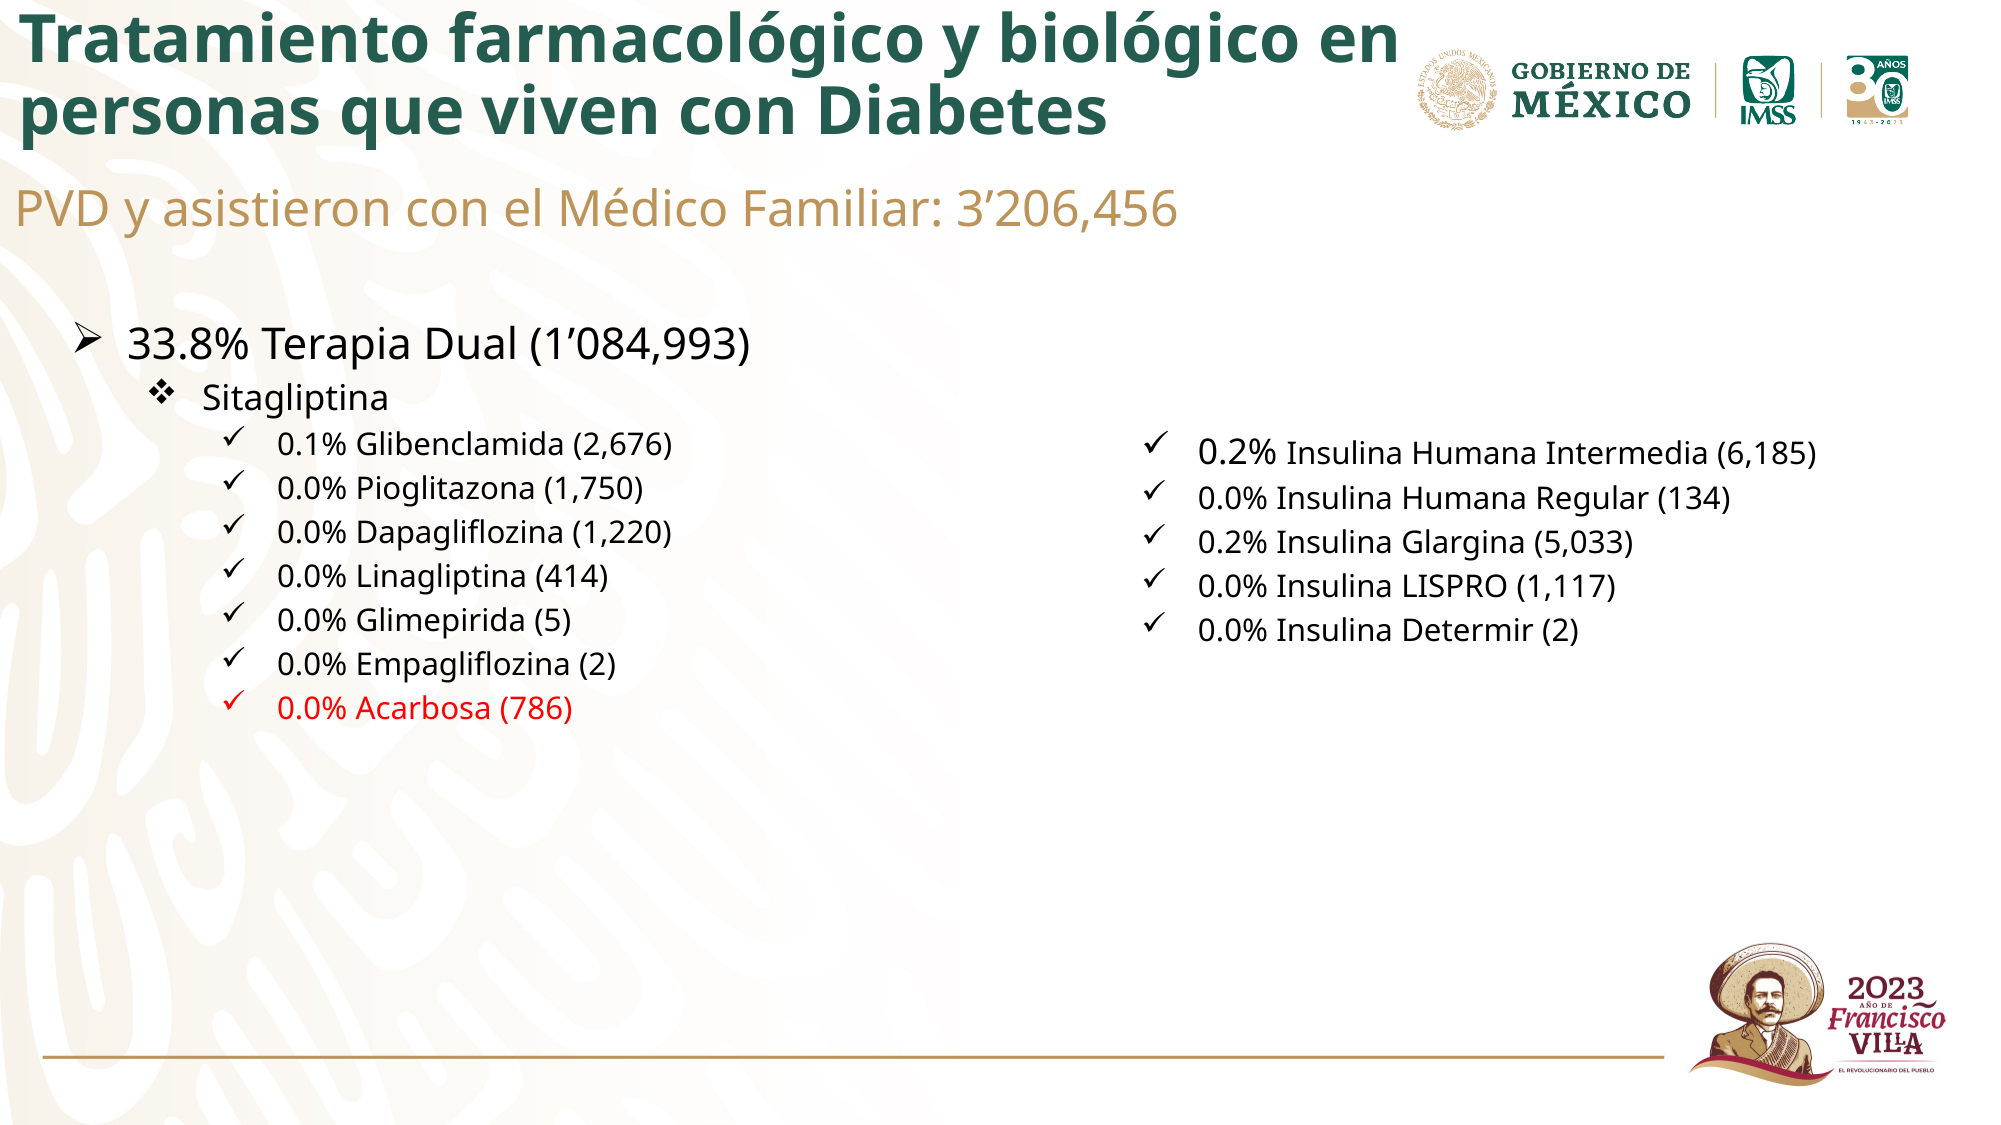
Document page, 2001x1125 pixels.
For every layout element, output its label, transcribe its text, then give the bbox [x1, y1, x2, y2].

text_box 33.8% Terapia Dual (1’084,993) Sitagliptina 0.1% Glibenclamida (2,676) 0.0% Pioglitazona (1,750) 0.0% Dapagliflozina (1,220) 0.0% Linagliptina (414) 0.0% Glimepirida (5) 0.0% Empagliflozina (2) 0.0% Acarbosa (786) [56, 314, 1003, 1125]
picture [0, 0, 2000, 175]
title Tratamiento farmacológico y biológico en personas que viven con Diabetes [3, 0, 1498, 157]
text_box 0.2% Insulina Humana Intermedia (6,185) 0.0% Insulina Humana Regular (134) 0.2% Insulina Glargina (5,033) 0.0% Insulina LISPRO (1,117) 0.0% Insulina Determir (2) [1003, 314, 1982, 1125]
picture [0, 266, 2000, 1125]
text_box PVD y asistieron con el Médico Familiar: 3’206,456 [0, 175, 2000, 266]
